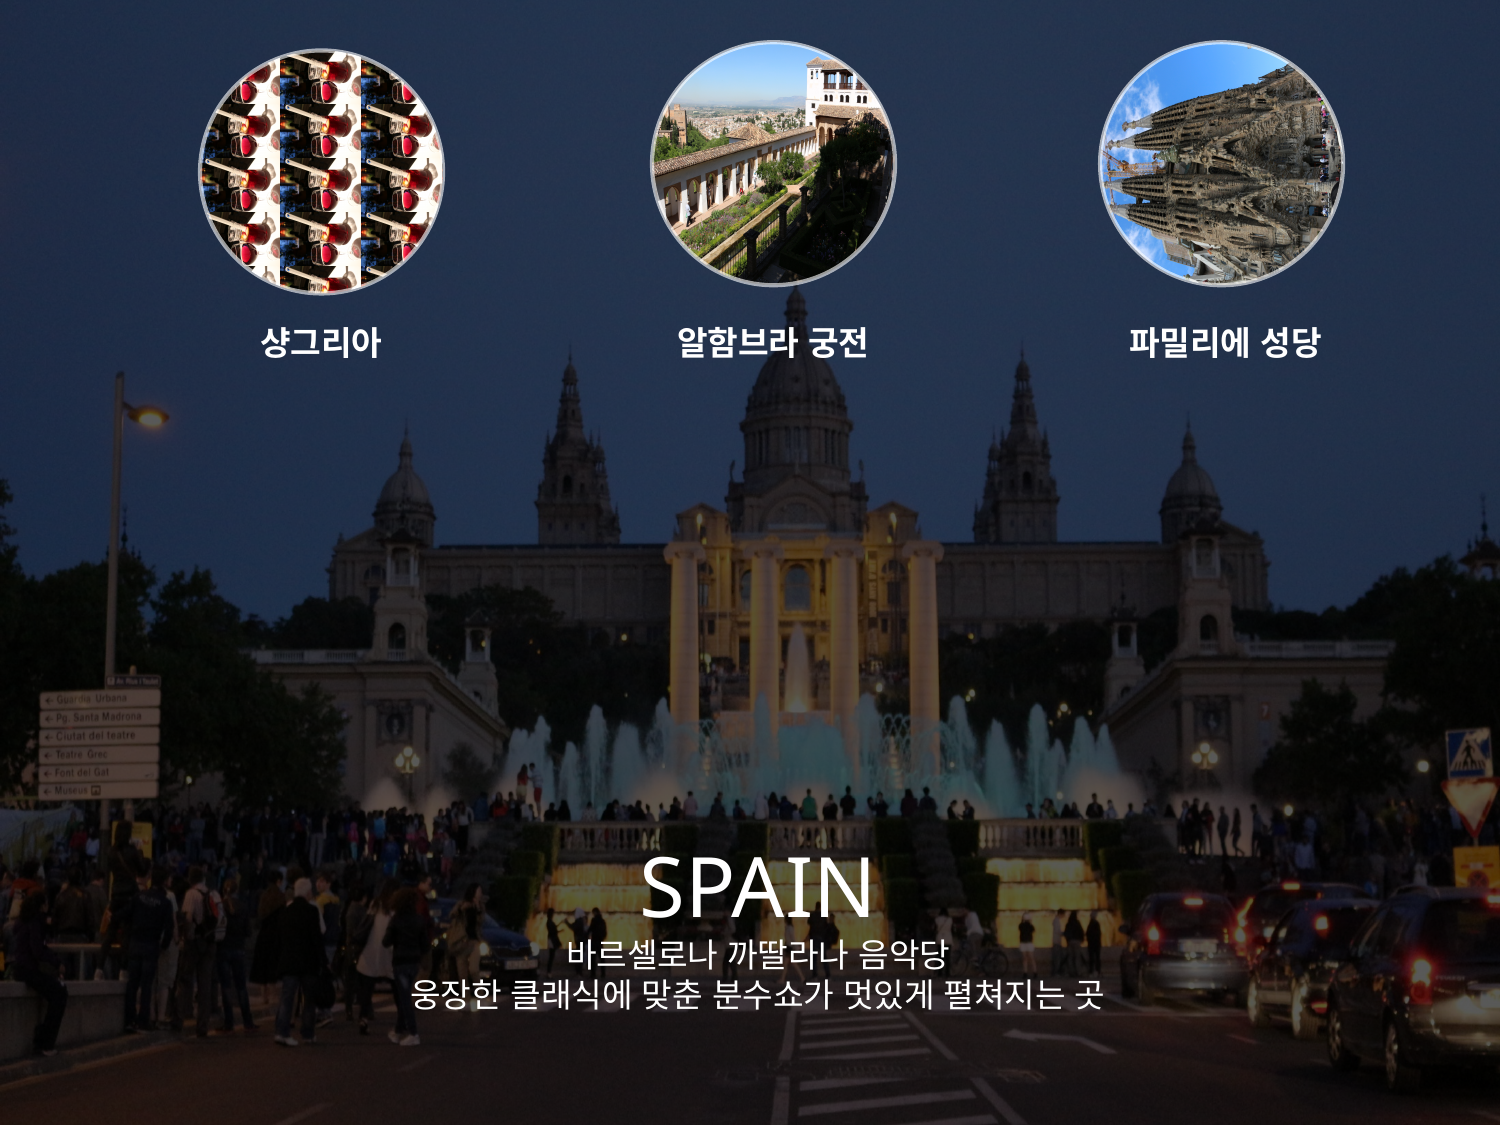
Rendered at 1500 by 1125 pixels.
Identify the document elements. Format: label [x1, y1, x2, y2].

text_box [0, 0, 1500, 1125]
